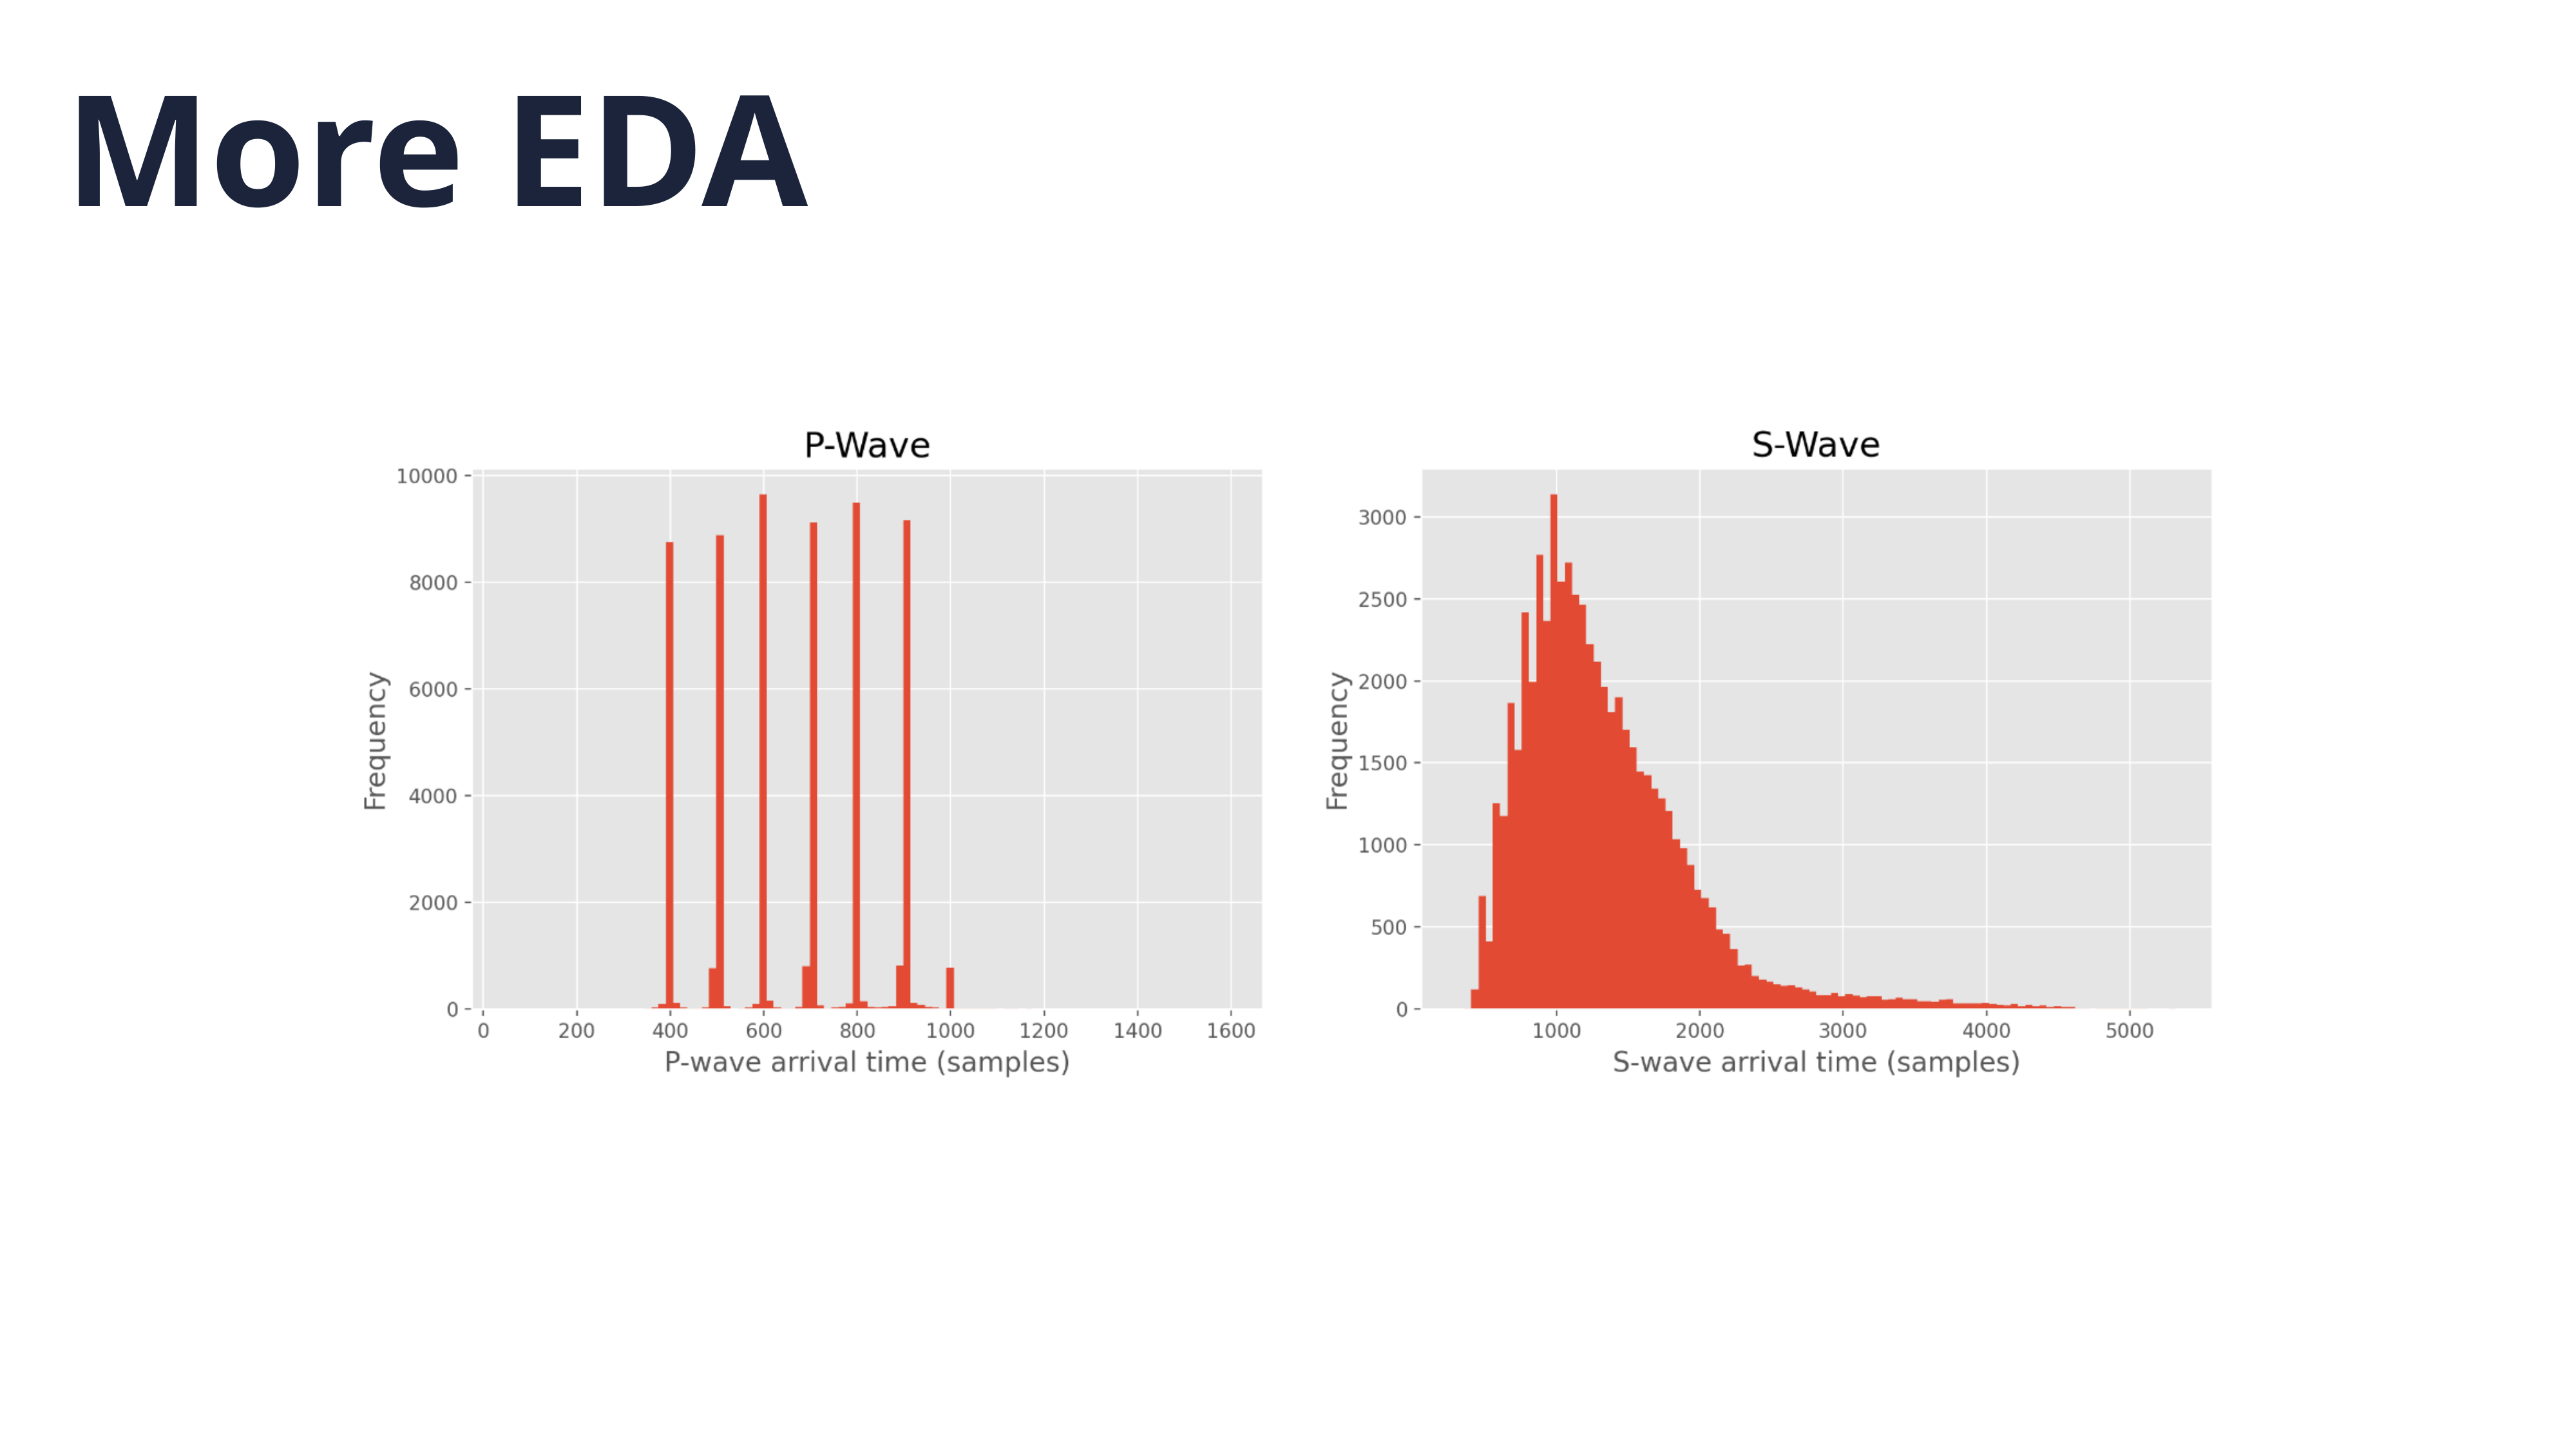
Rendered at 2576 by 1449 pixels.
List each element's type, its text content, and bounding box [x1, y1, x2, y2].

picture [191, 384, 2438, 1086]
text_box More EDA [55, 64, 1580, 246]
